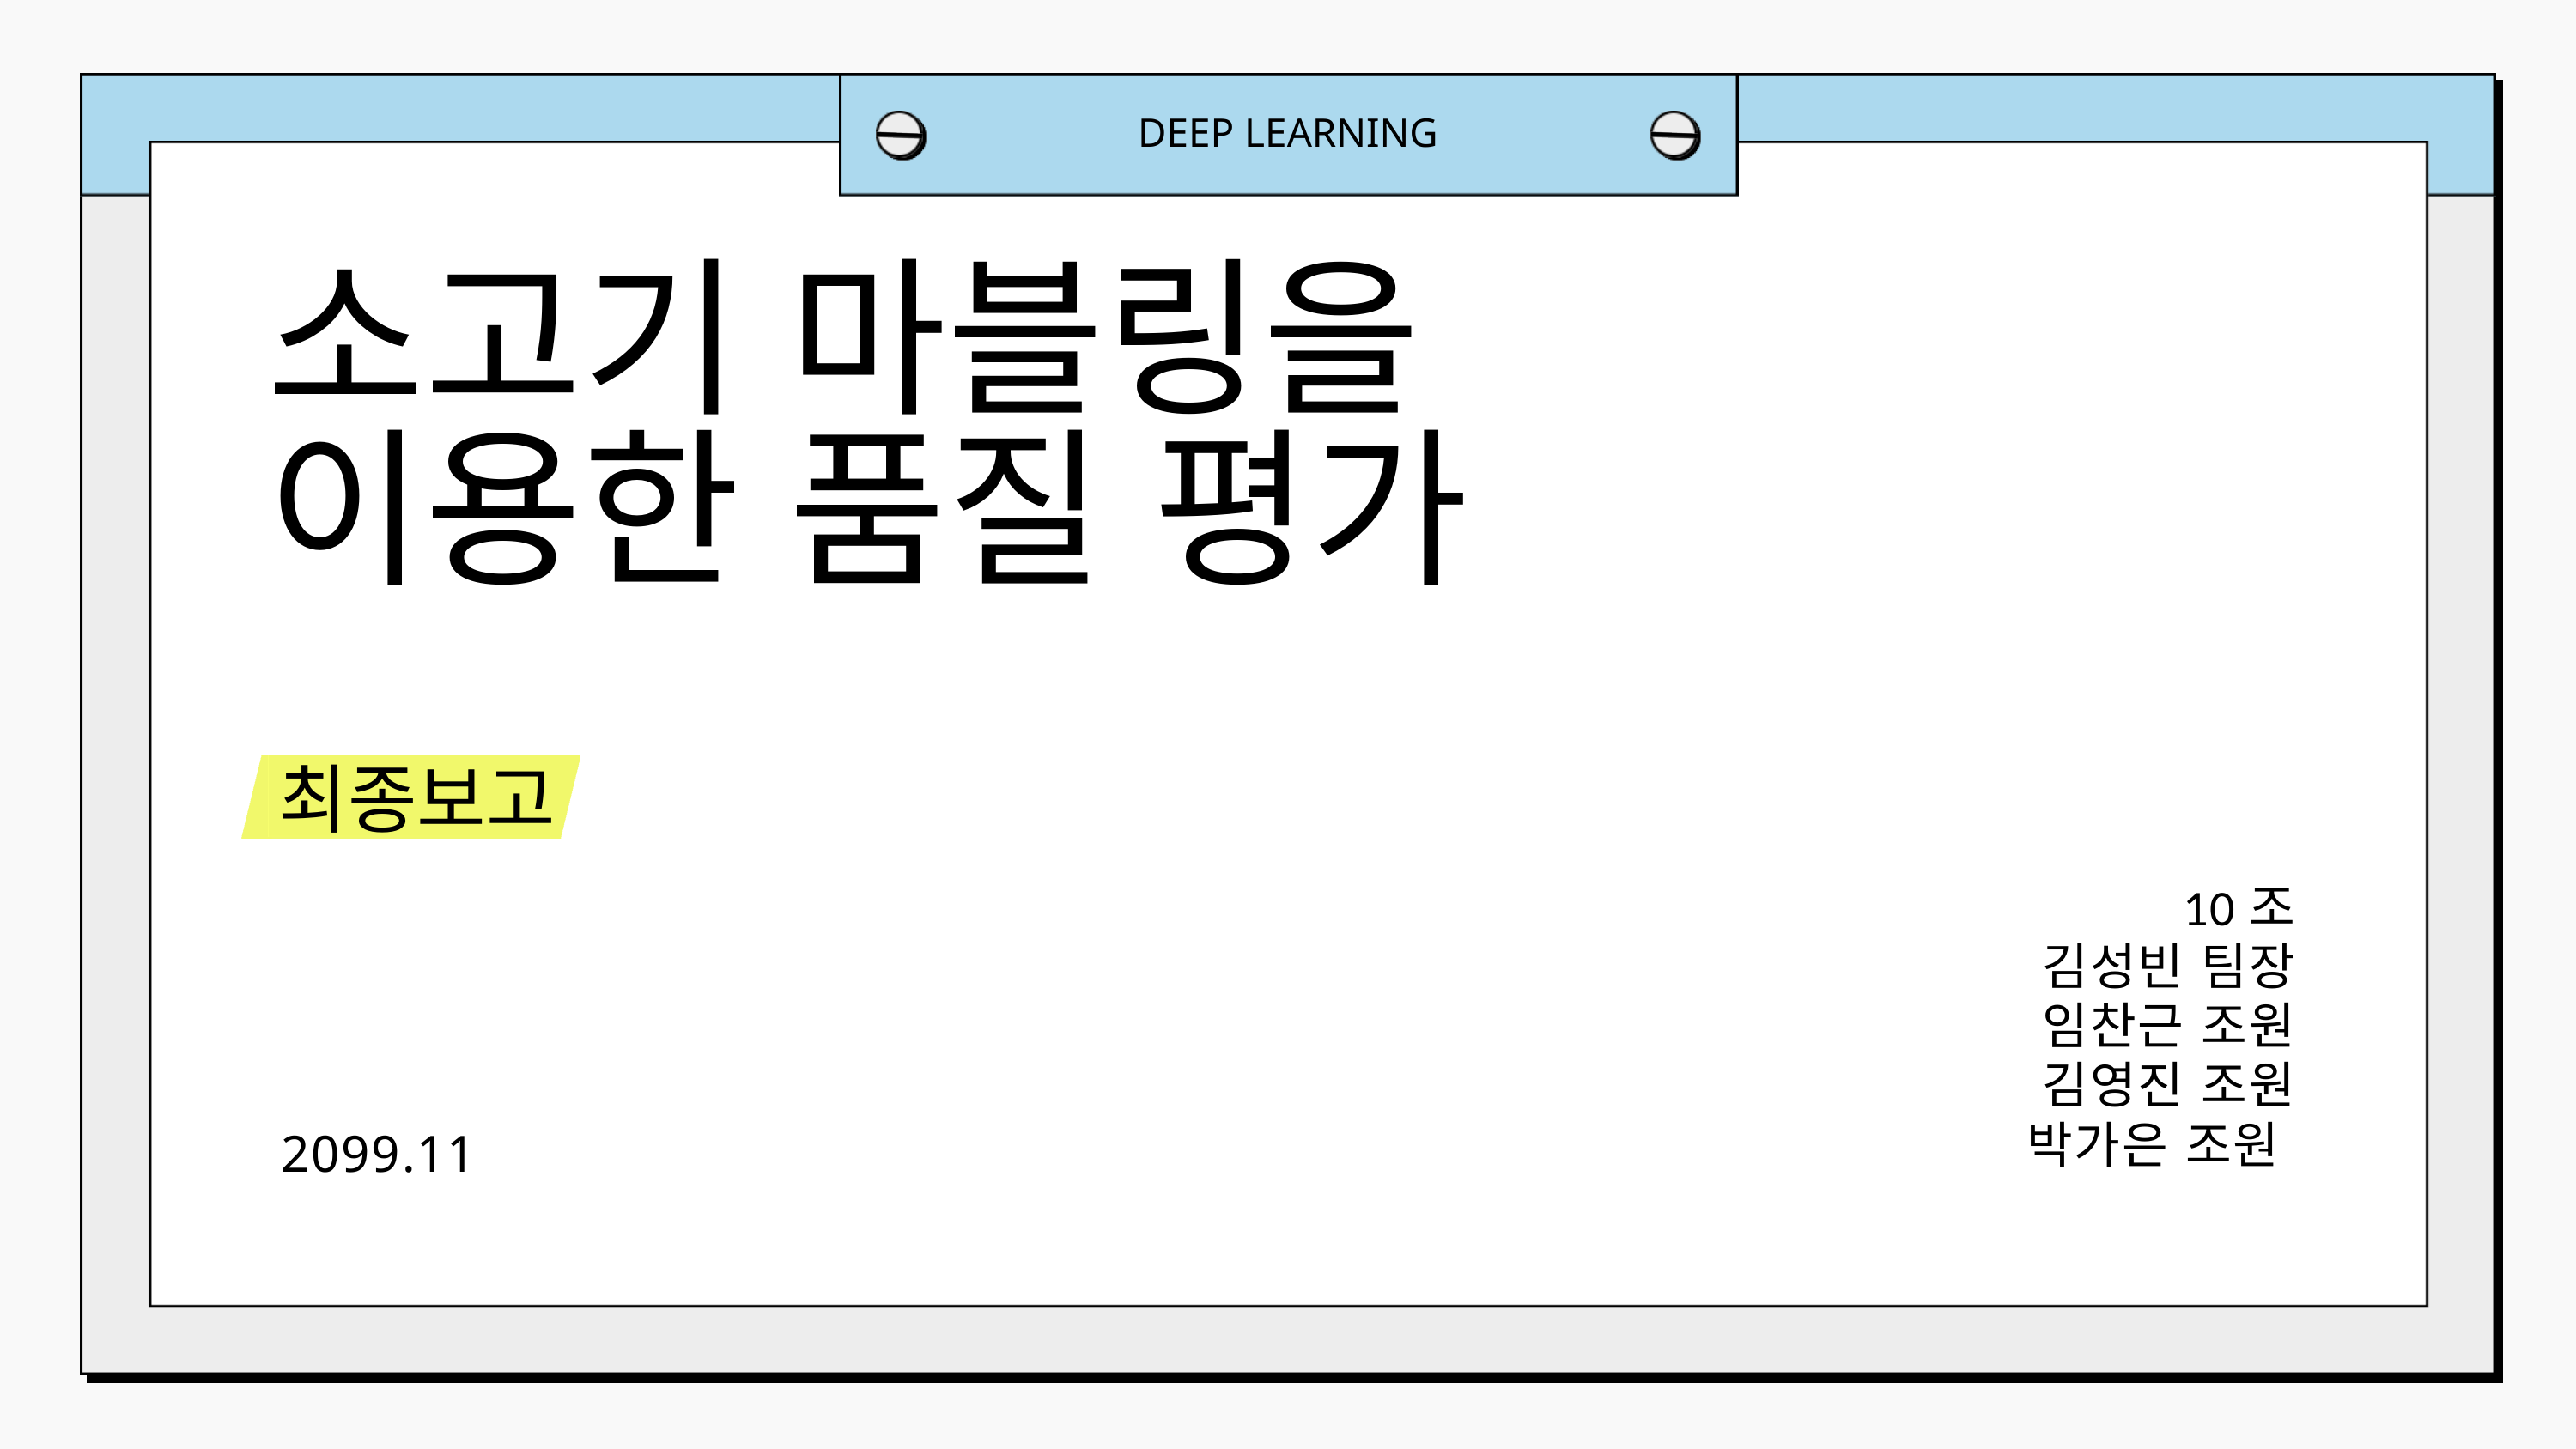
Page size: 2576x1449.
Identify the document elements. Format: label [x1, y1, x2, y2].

picture [80, 73, 2496, 1376]
